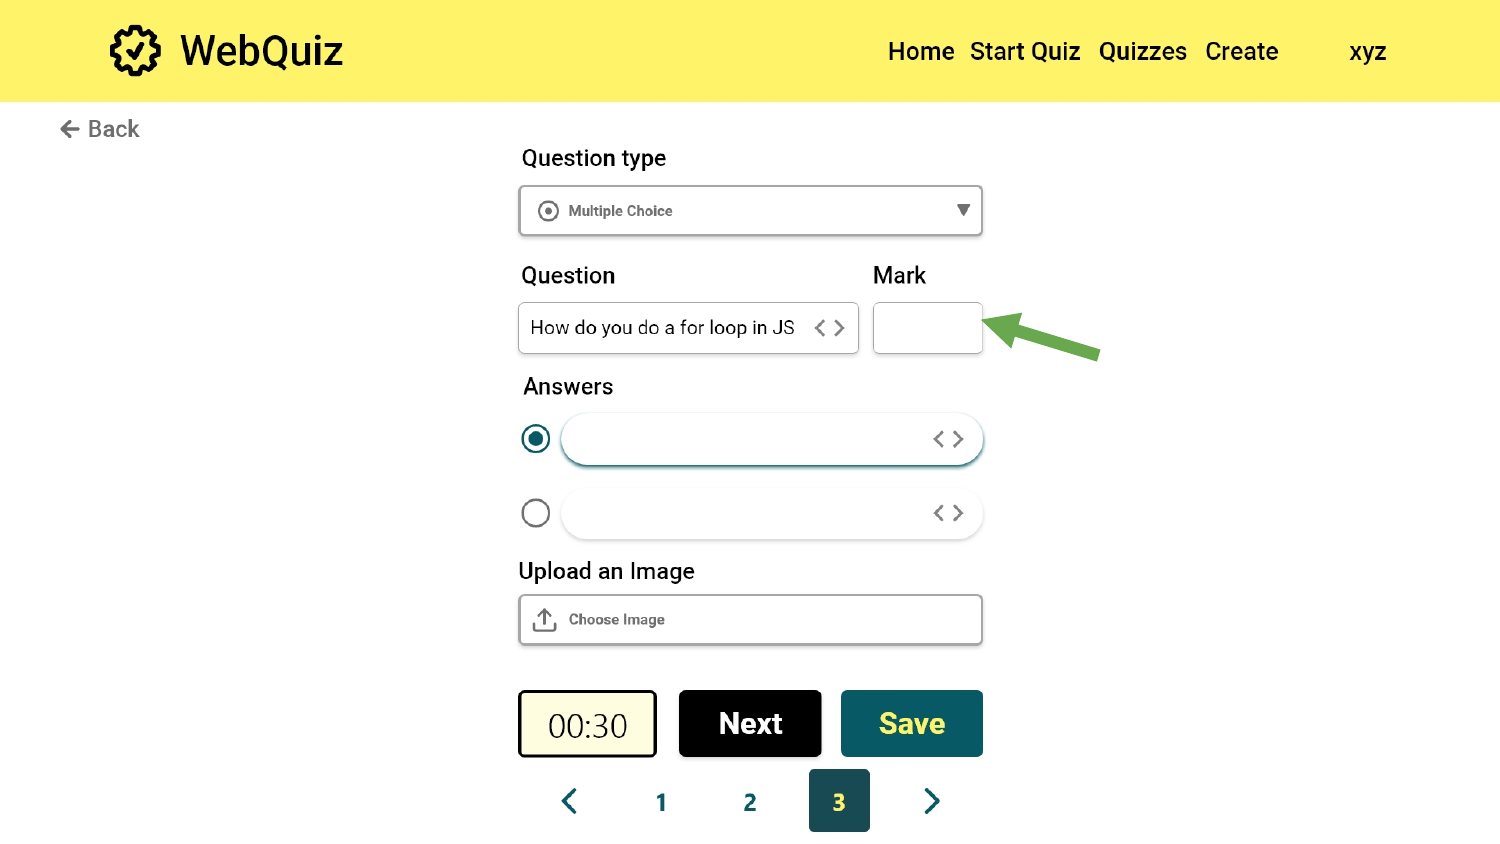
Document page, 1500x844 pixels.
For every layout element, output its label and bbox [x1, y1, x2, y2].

text_box [980, 319, 1099, 356]
picture [0, 0, 1500, 844]
